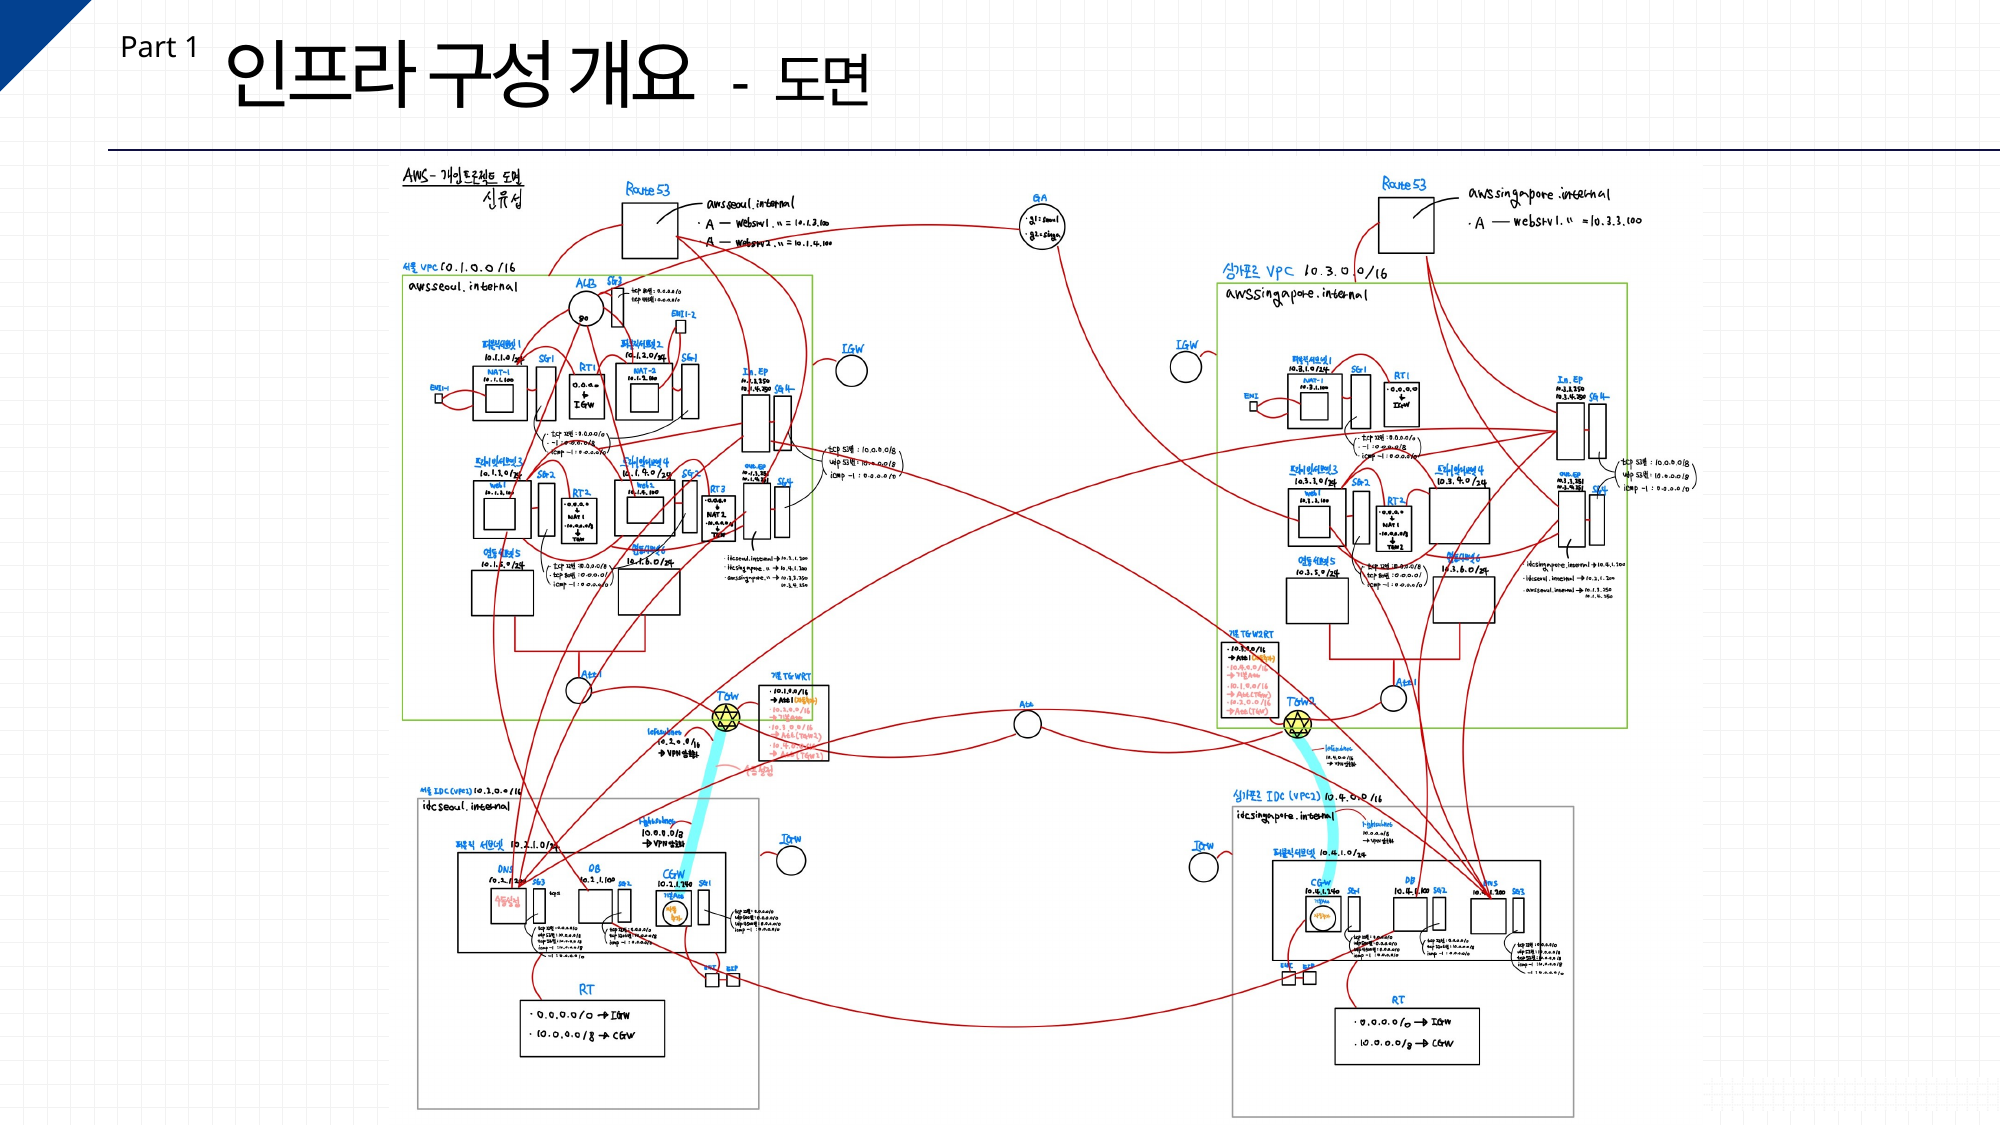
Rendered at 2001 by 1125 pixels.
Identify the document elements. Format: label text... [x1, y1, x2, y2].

picture [389, 156, 2000, 1125]
text_box Part 1 [105, 20, 209, 71]
text_box [0, 0, 94, 94]
text_box 인프라 구성 개요 - 도면 [209, 20, 889, 126]
